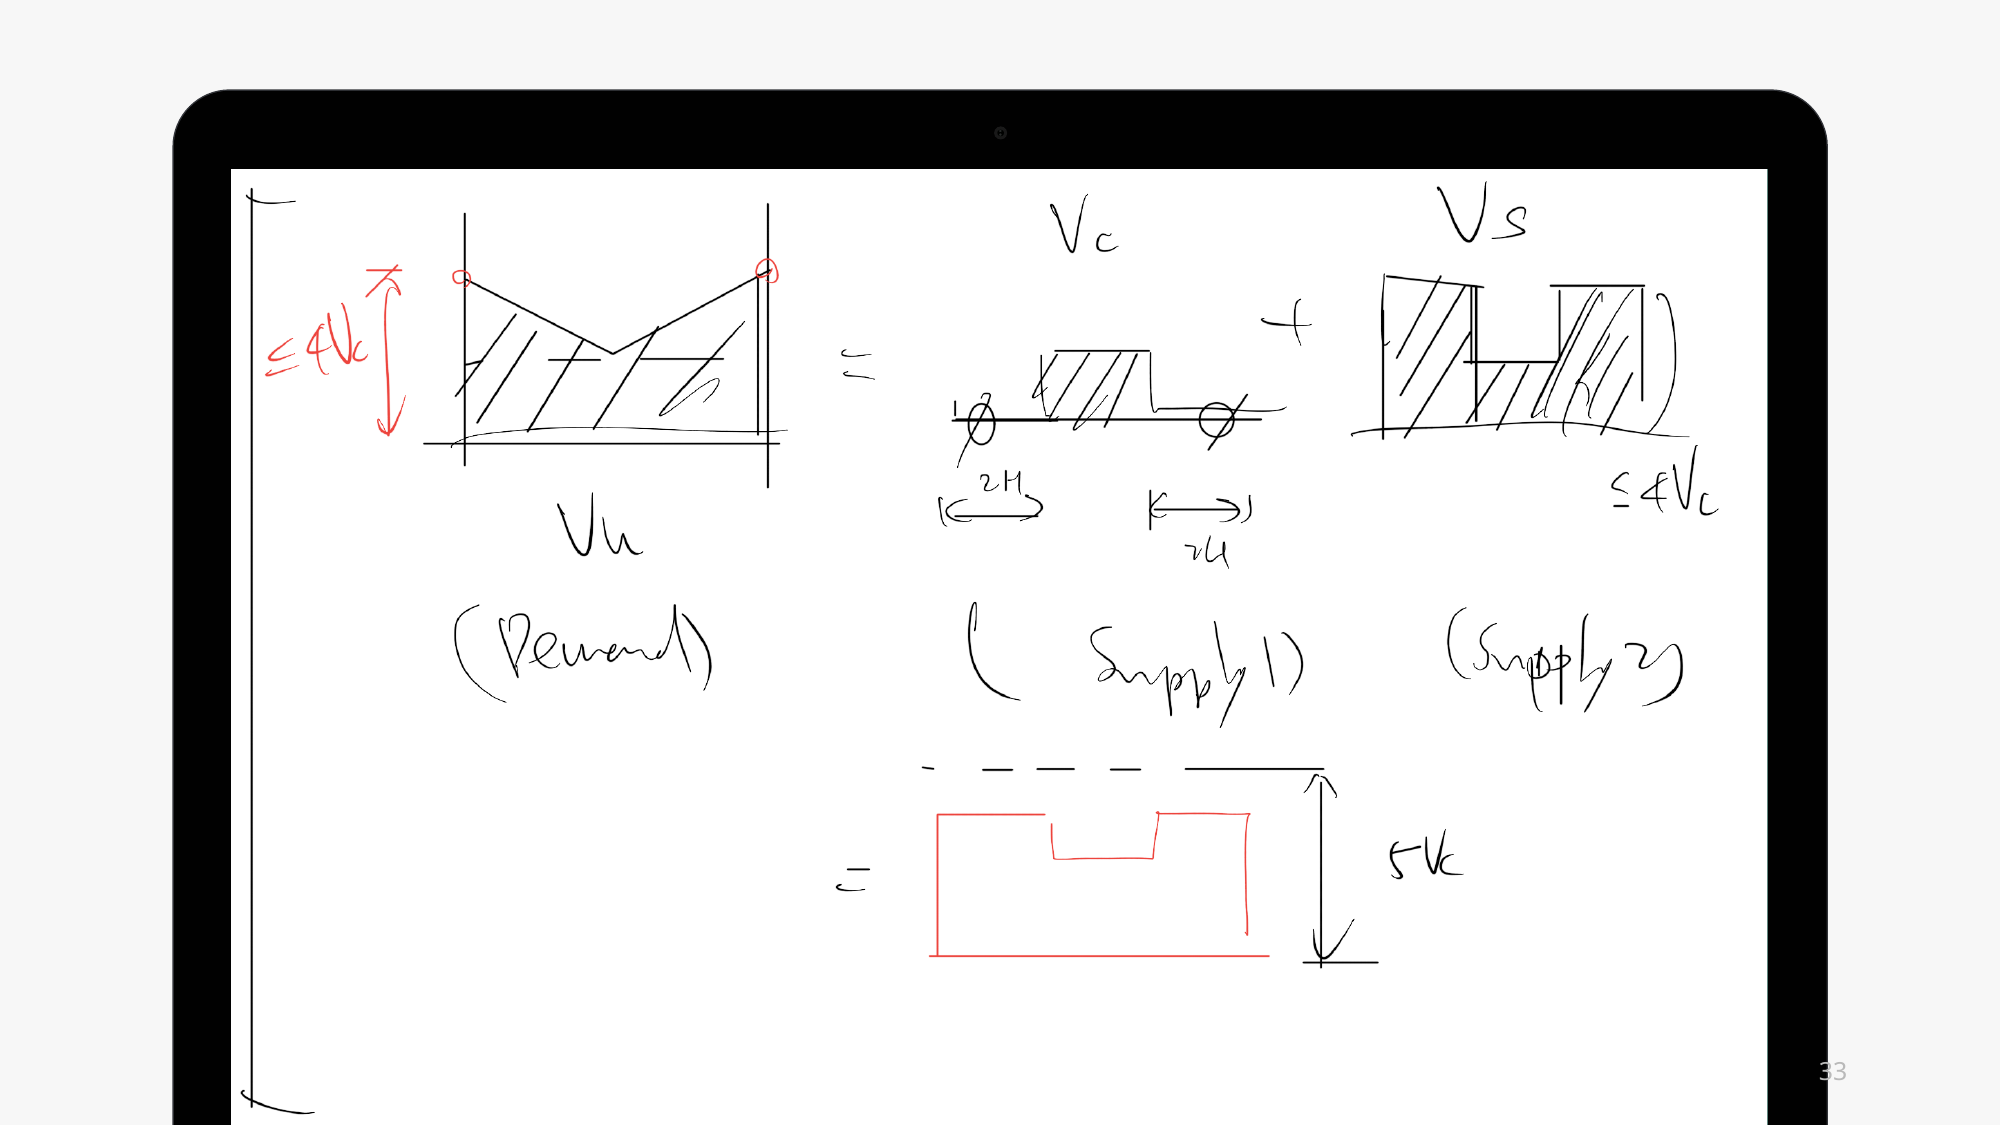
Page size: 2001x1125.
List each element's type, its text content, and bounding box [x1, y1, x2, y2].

slide_number 33 [1768, 1042, 1863, 1103]
picture [230, 169, 1768, 1125]
